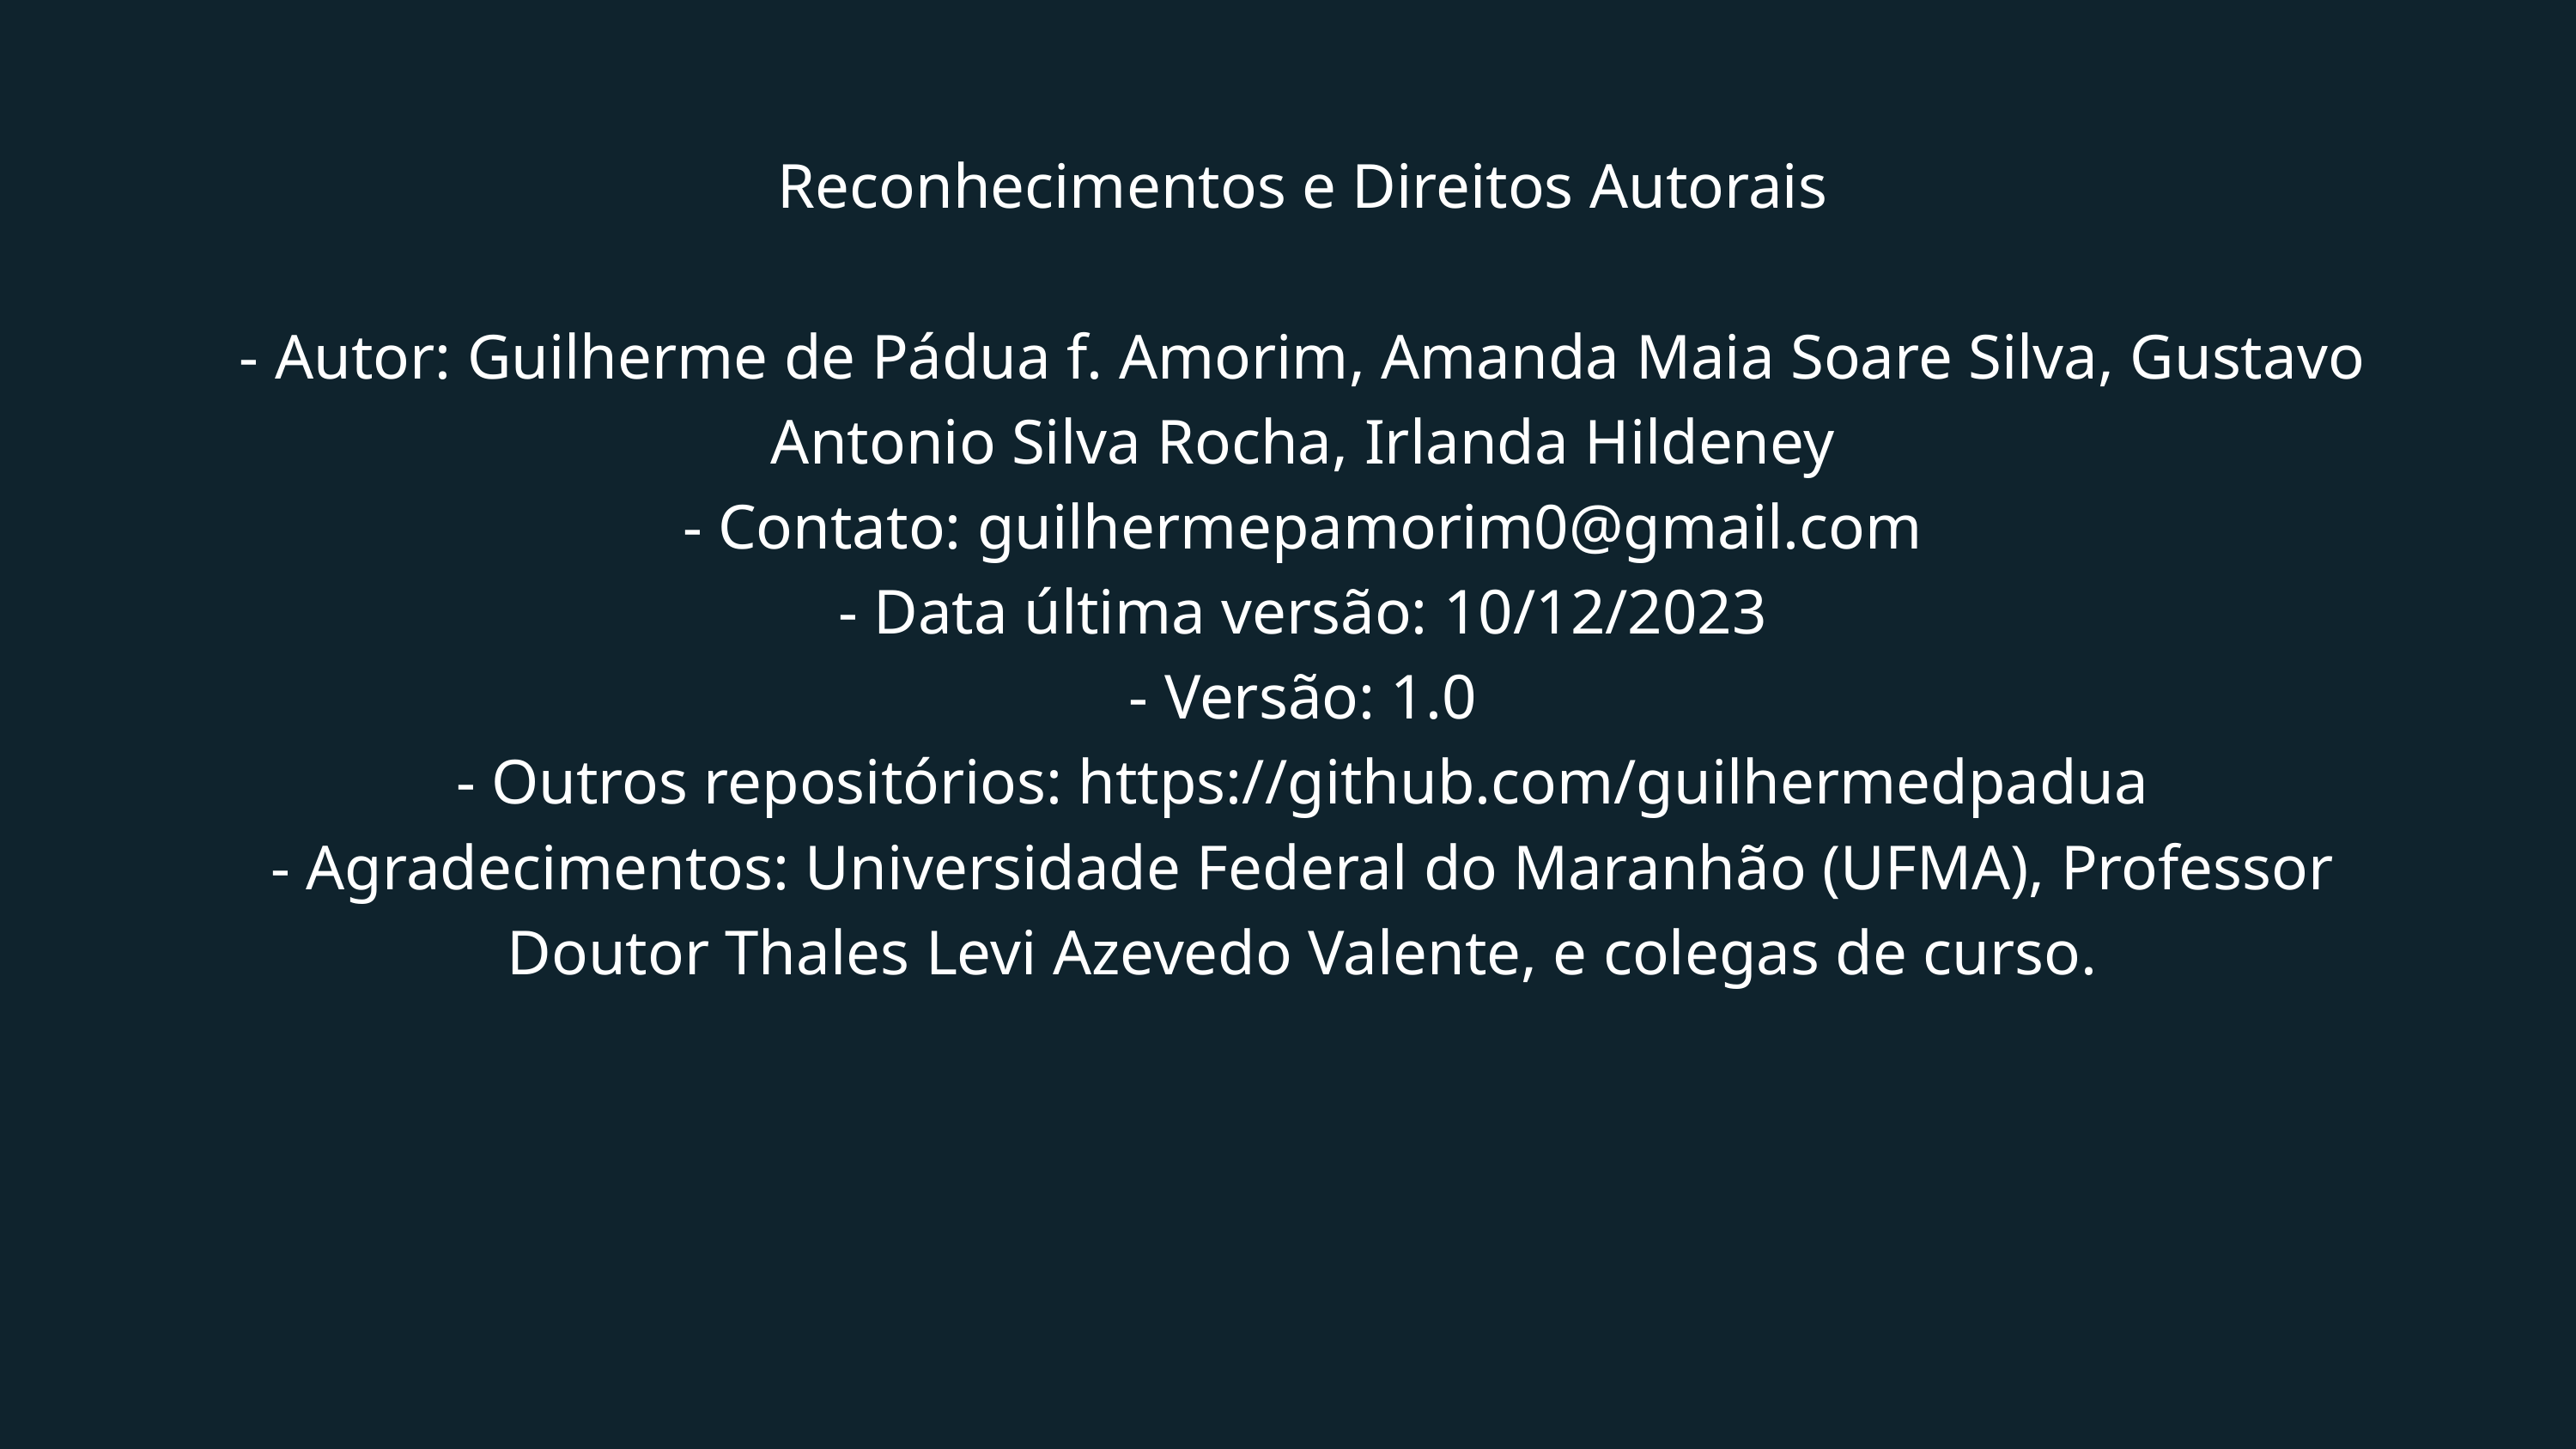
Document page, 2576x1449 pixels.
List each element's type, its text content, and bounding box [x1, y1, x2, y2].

text_box Reconhecimentos e Direitos Autorais - Autor: Guilherme de Pádua f. Amorim, Amanda Maia Soare Silva, Gustavo Antonio Silva Rocha, Irlanda Hildeney - Contato: guilhermepamorim0@gmail.com - Data última versão: 10/12/2023 - Versão: 1.0 - Outros repositórios: https://github.com/guilhermedpadua - Agradecimentos: Universidade Federal do Maranhão (UFMA), Professor Doutor Thales Levi Azevedo Valente, e colegas de curso. [174, 135, 2432, 1157]
